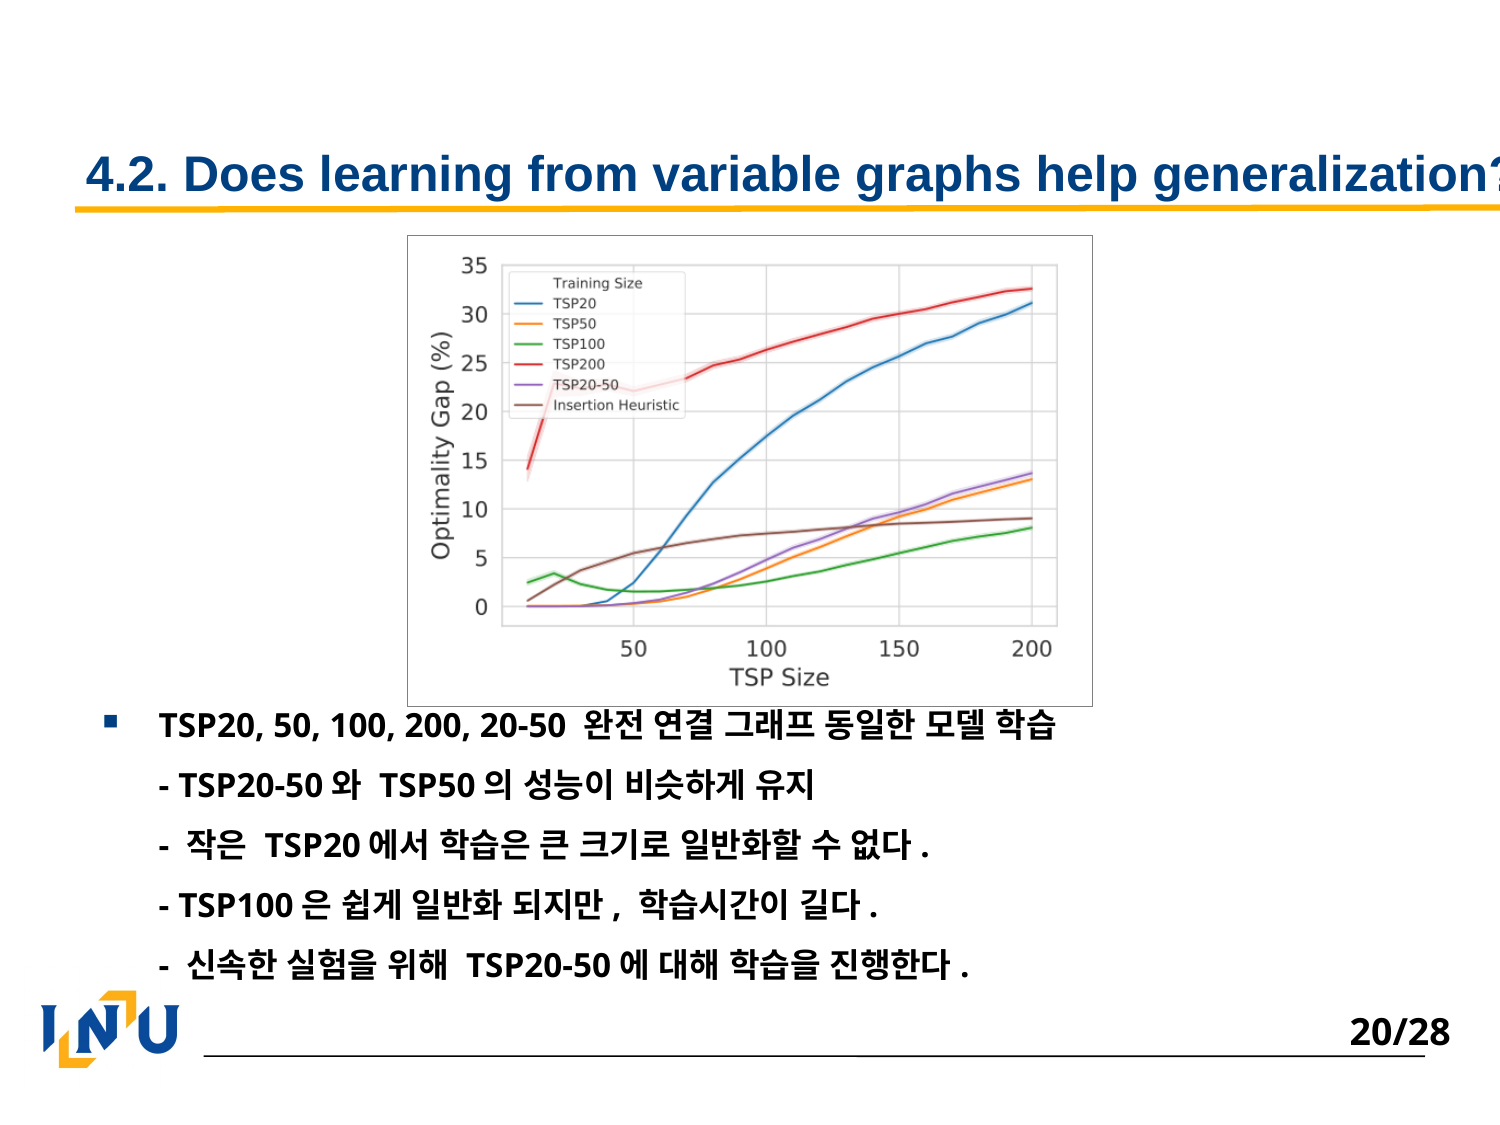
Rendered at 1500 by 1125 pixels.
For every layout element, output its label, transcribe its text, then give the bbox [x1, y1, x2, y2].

picture [406, 235, 1094, 707]
title 4.2. Does learning from variable graphs help generalization? [70, 119, 1500, 210]
list TSP20, 50, 100, 200, 20-50 완전 연결 그래프 동일한 모델 학습 - TSP20-50와 TSP50의 성능이 비슷하게 유지 - 작은 TSP20에서 학습은 큰 크기로 일반화할 수 없다. - TSP100은 쉽게 일반화 되지만, 학습시간이 길다. - 신속한 실험을 위해 TSP20-50에 대해 학습을 진행한다. [87, 237, 1471, 1059]
picture [24, 966, 188, 1090]
